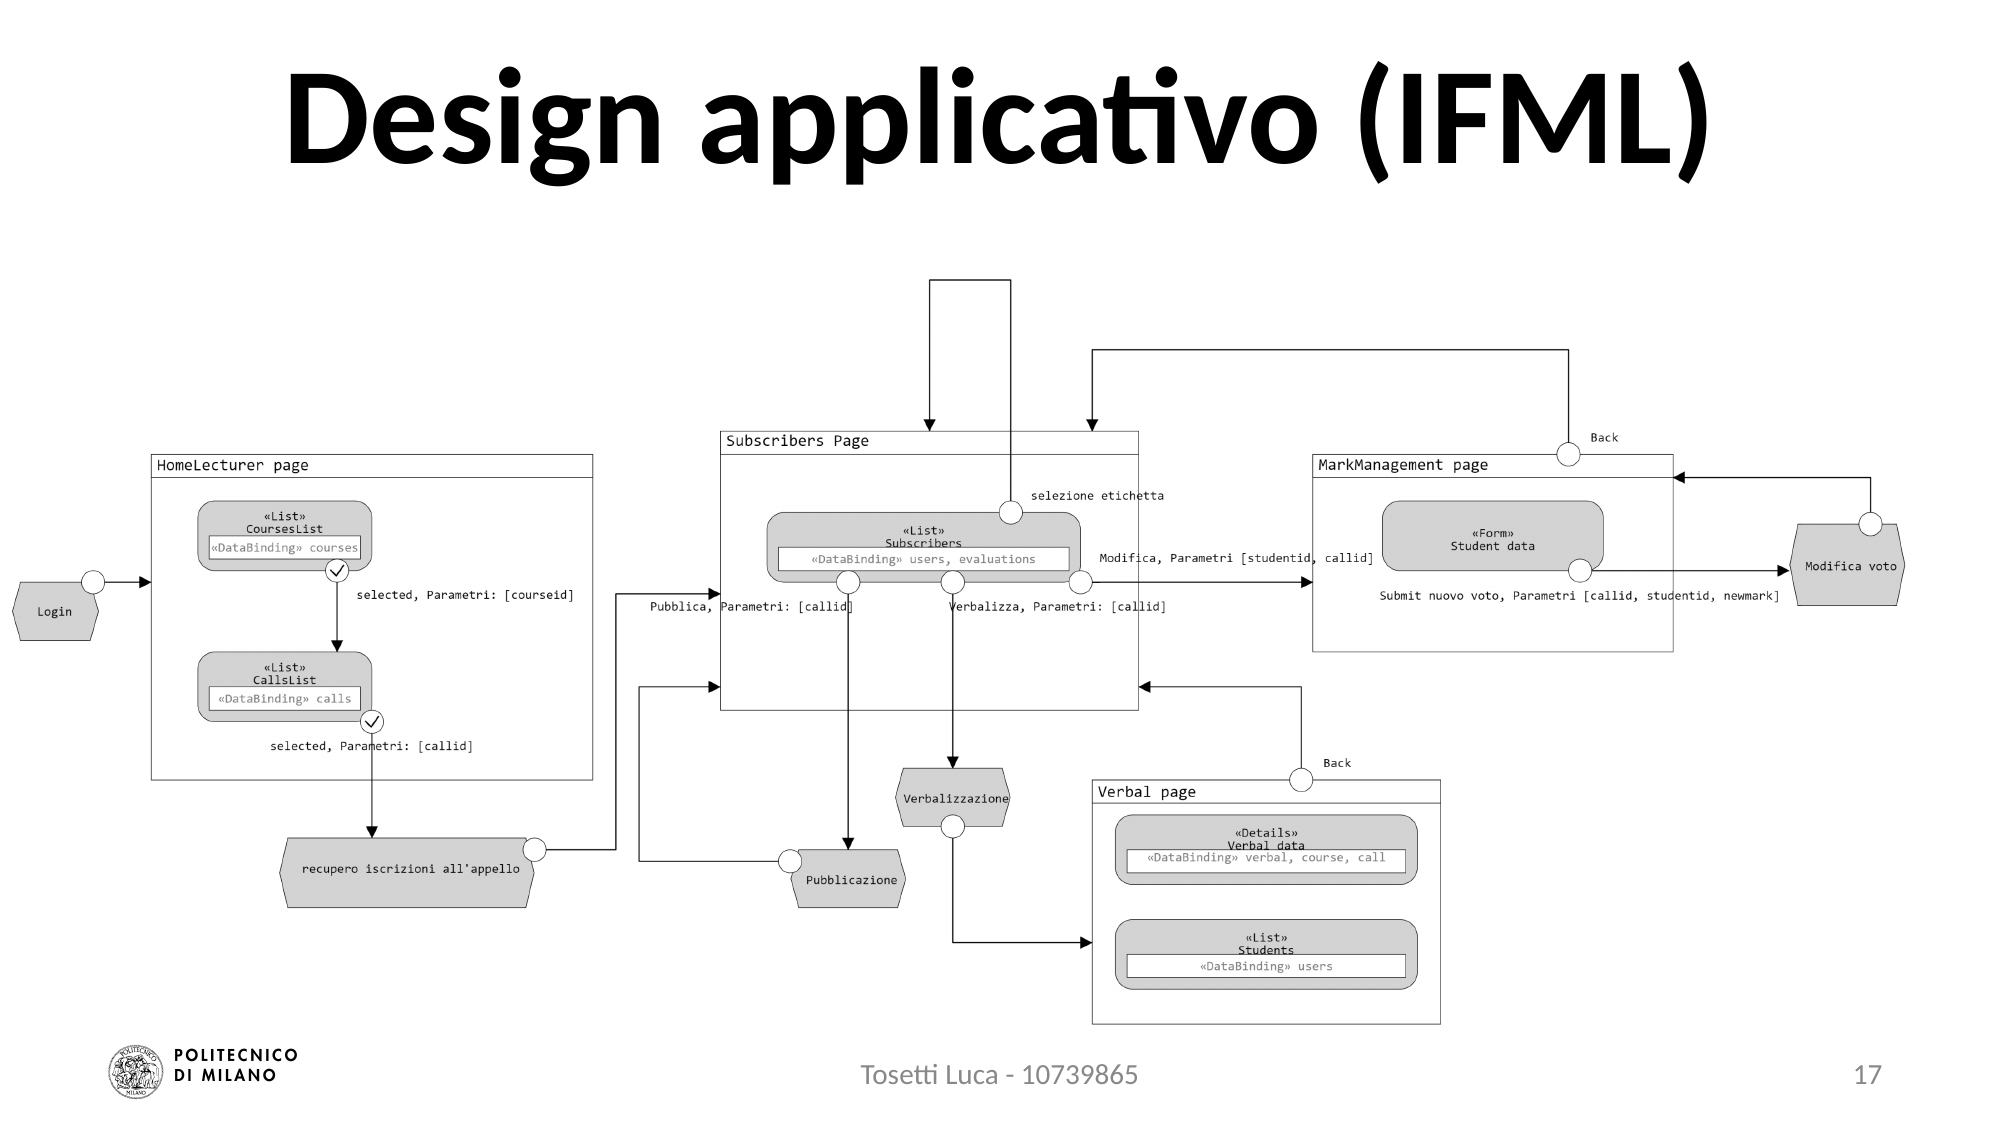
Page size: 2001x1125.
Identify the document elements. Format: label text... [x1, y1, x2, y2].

title Design applicativo (IFML) [68, 0, 1932, 203]
picture [0, 205, 2000, 1125]
